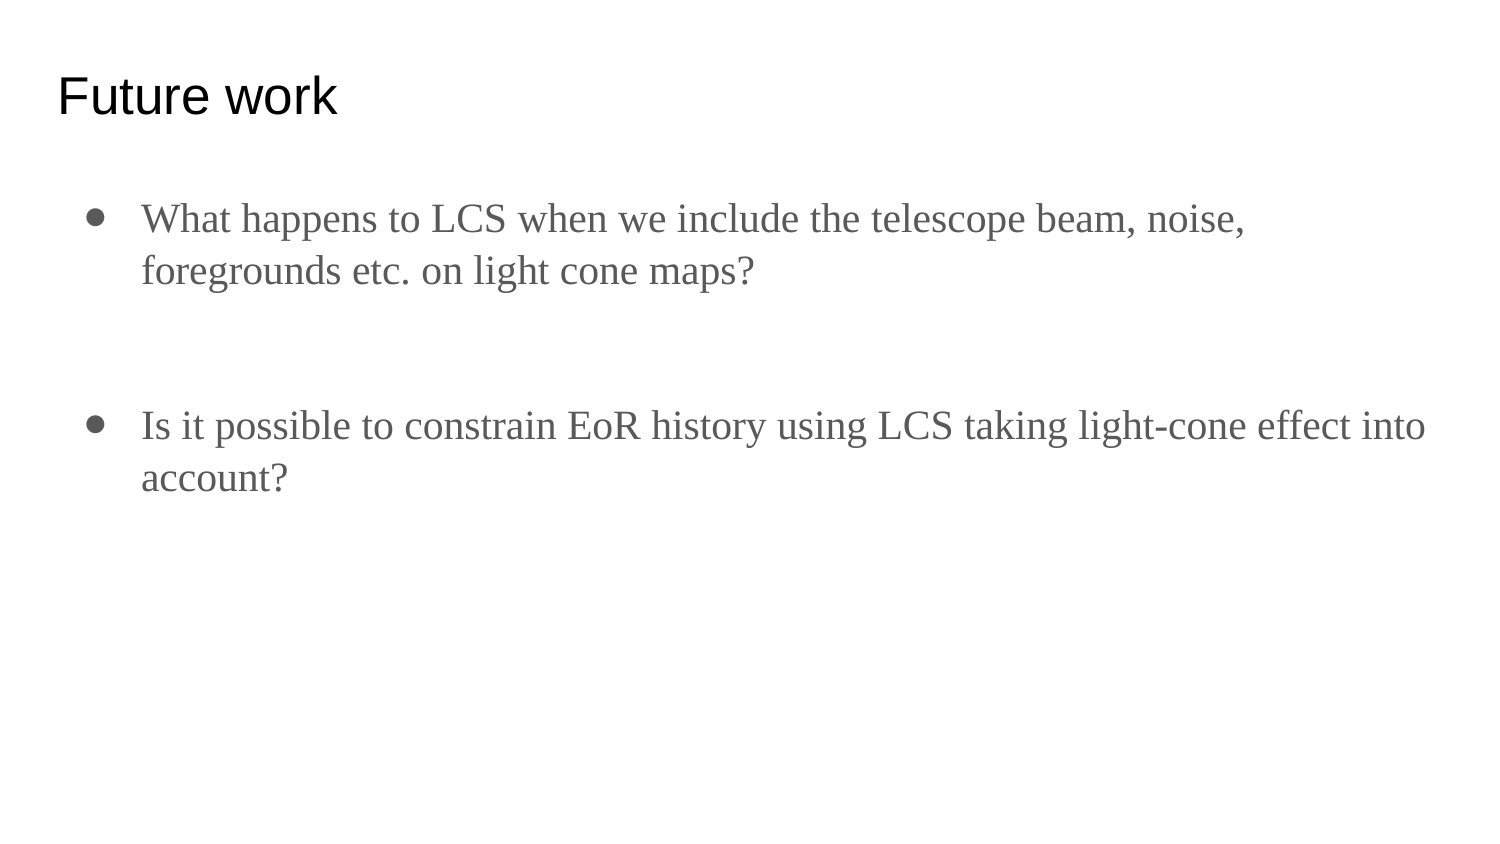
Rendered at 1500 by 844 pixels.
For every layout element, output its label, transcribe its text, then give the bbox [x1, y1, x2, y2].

list What happens to LCS when we include the telescope beam, noise, foregrounds etc. on light cone maps? Is it possible to constrain EoR history using LCS taking light-cone effect into account? [51, 173, 1449, 750]
title Future work [42, 46, 1441, 141]
